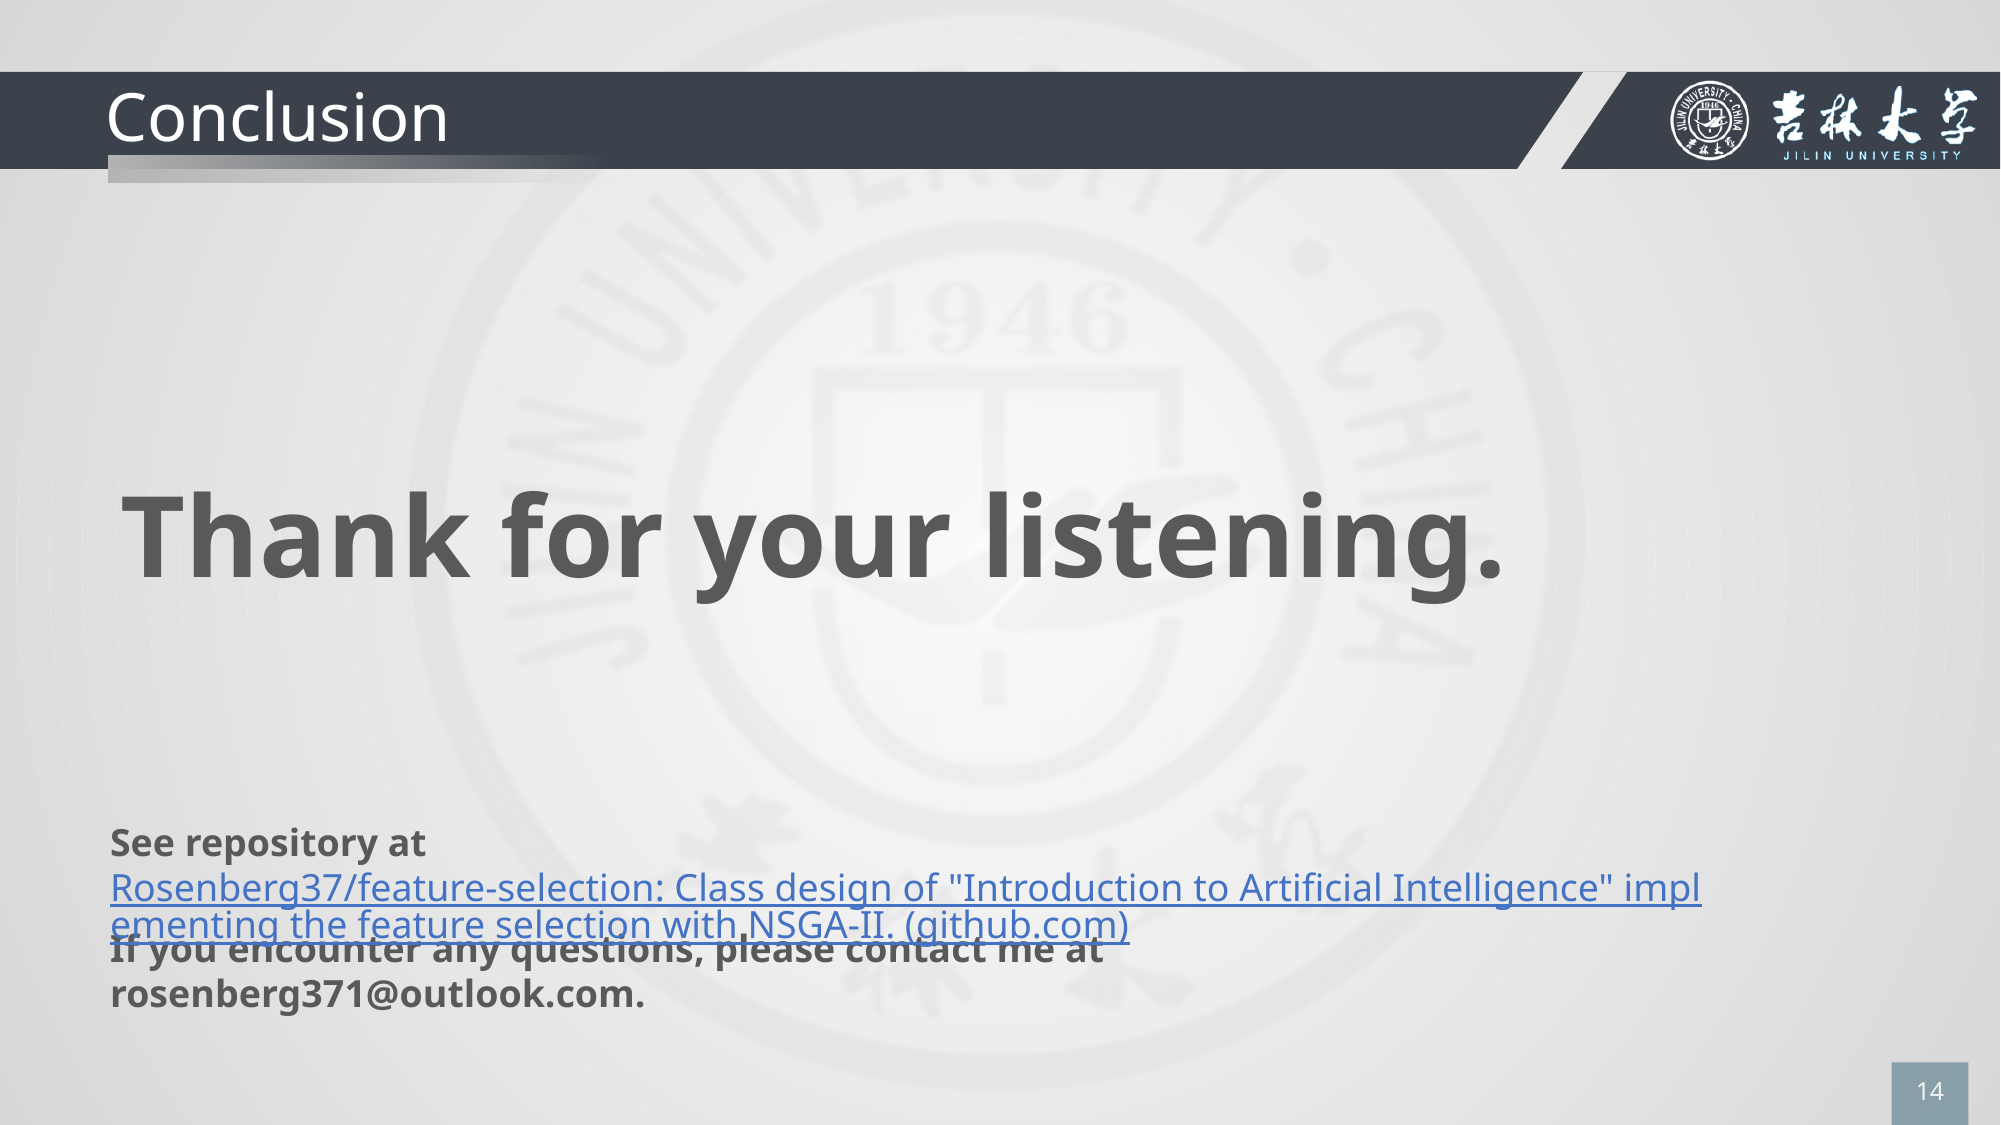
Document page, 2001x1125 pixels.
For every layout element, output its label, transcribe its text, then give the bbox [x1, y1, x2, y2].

text_box If you encounter any questions, please contact me at rosenberg371@outlook.com. [95, 923, 1643, 1023]
picture [1831, 78, 1978, 162]
text_box Thank for your listening. [105, 457, 1654, 608]
slide_number 14 [1891, 1062, 1969, 1123]
title Conclusion [105, 63, 1831, 177]
text_box See repository at Rosenberg37/feature-selection: Class design of "Introduction to Artificial Intelligence" implementing the feature selection with NSGA-II. (github.com) [95, 811, 1729, 923]
